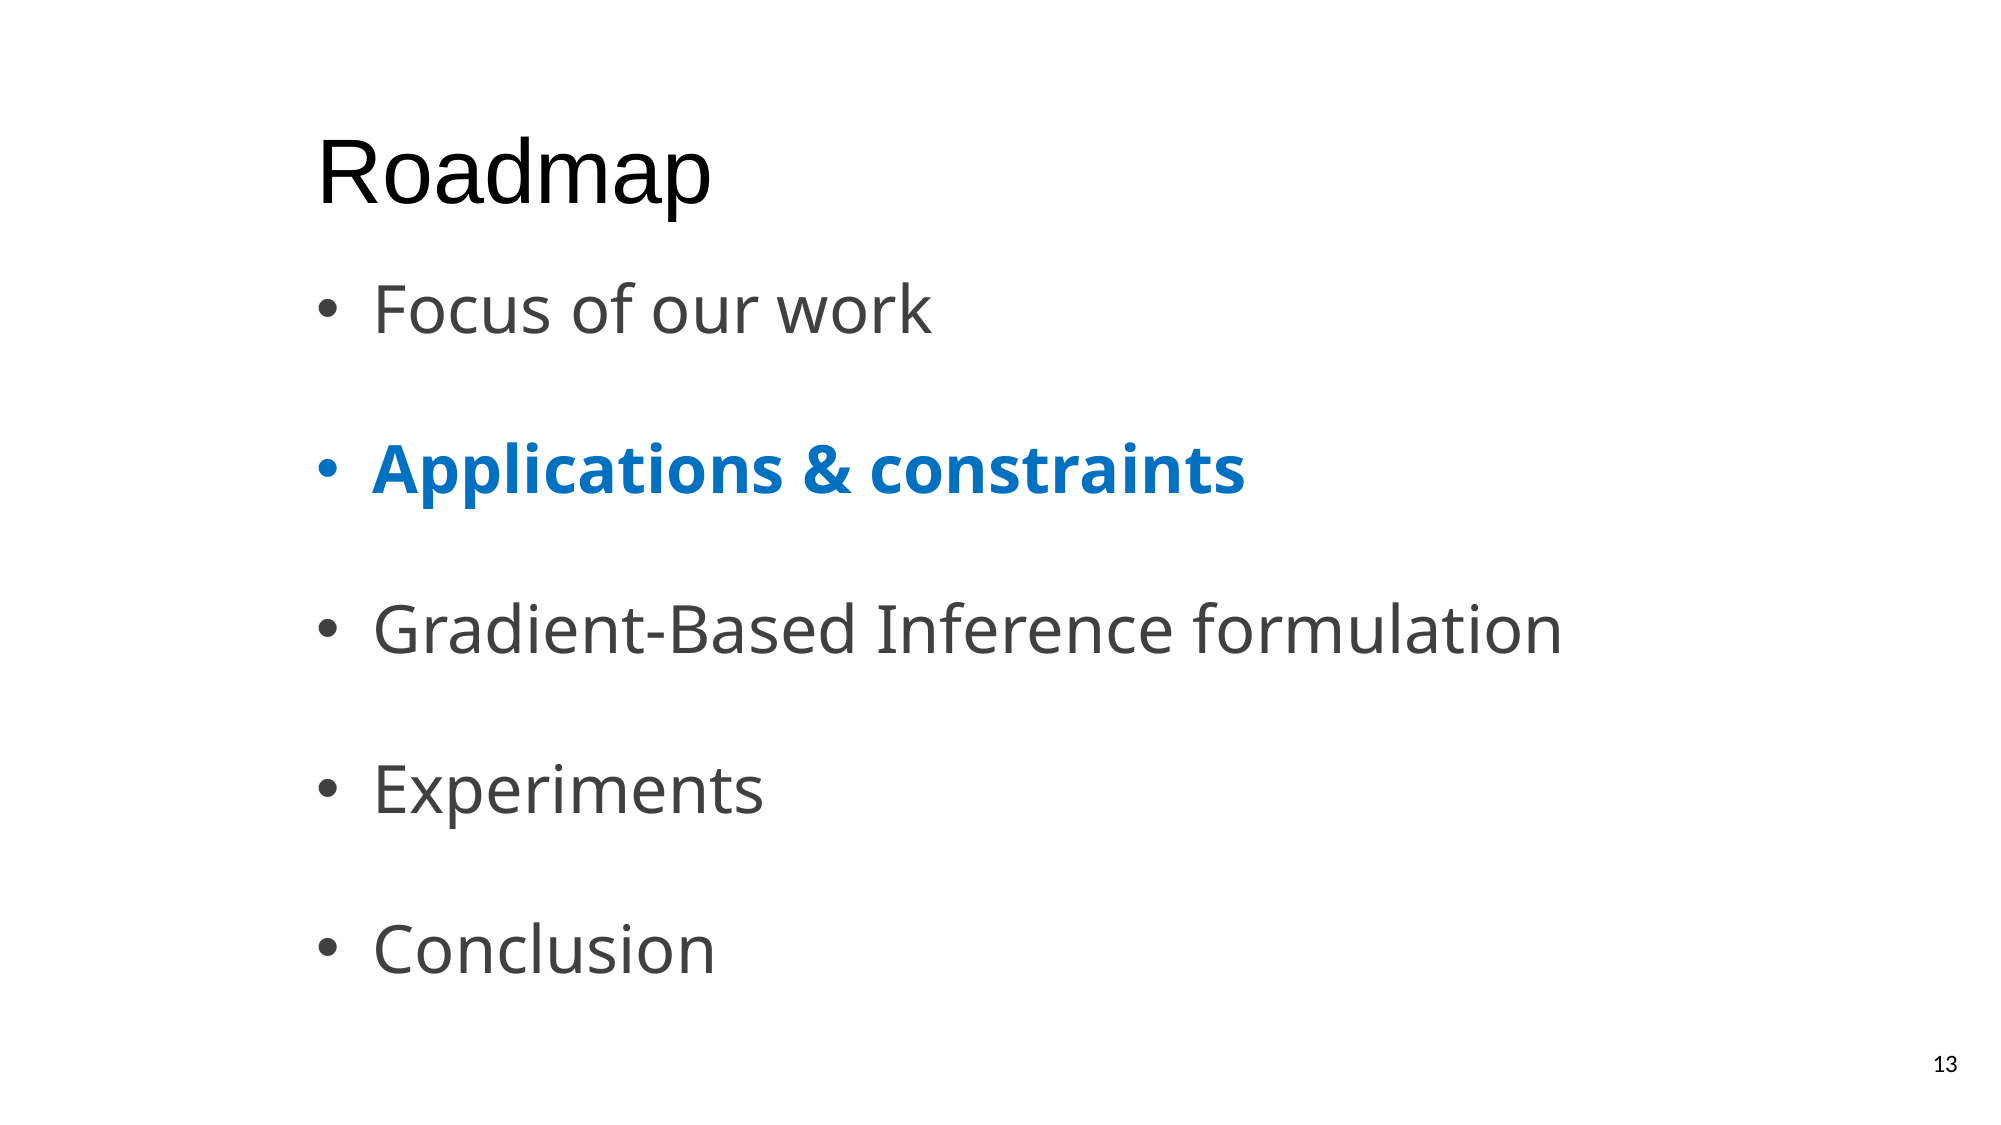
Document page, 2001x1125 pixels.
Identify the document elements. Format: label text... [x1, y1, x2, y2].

title Roadmap [301, 97, 1699, 223]
list Focus of our work Applications & constraints Gradient-Based Inference formulation Experiments Conclusion [301, 252, 1699, 1000]
slide_number 12 [1853, 1019, 1974, 1106]
